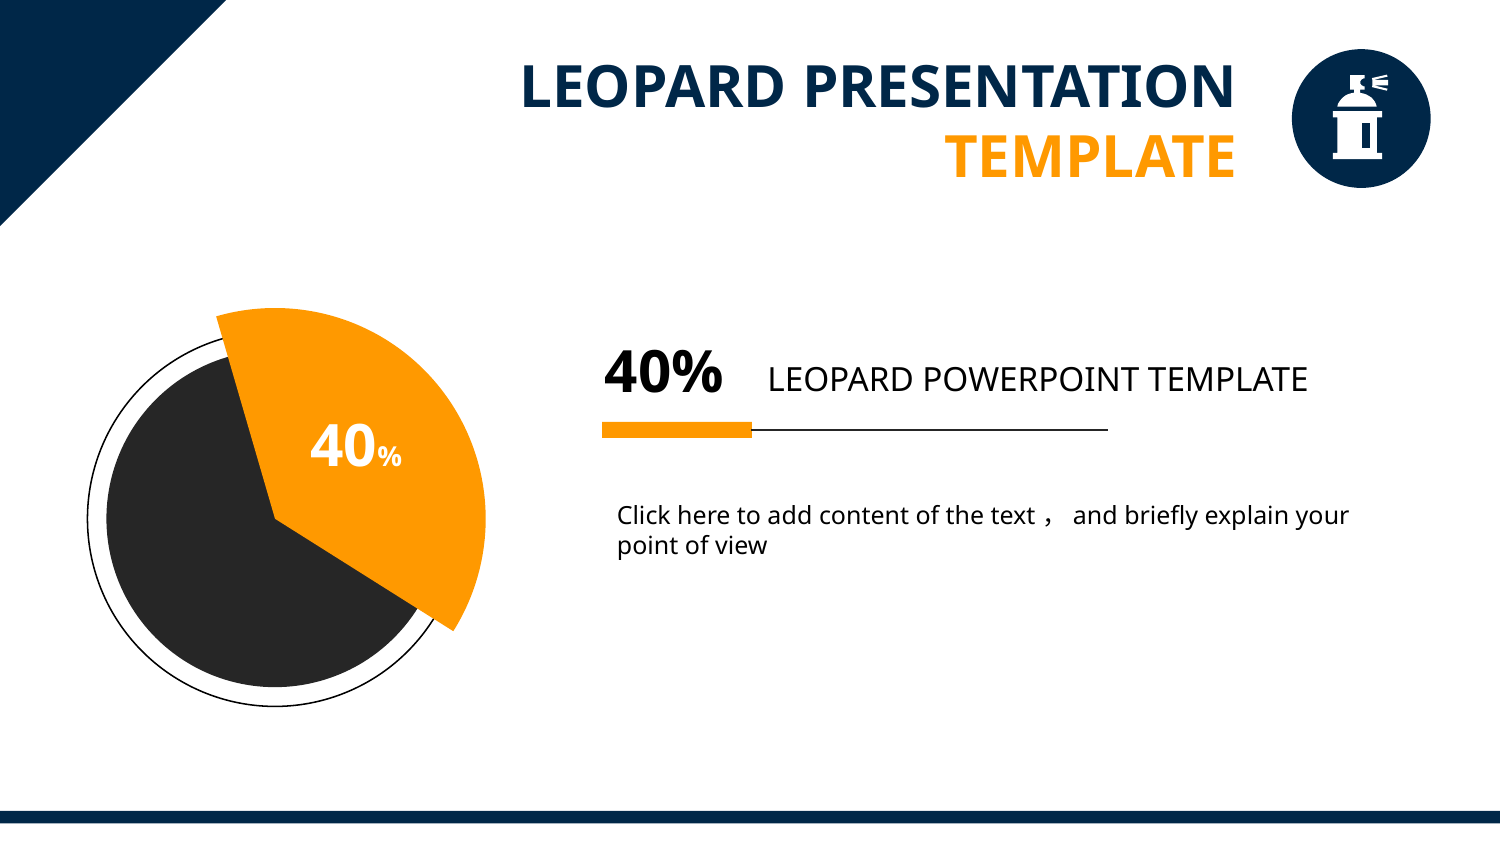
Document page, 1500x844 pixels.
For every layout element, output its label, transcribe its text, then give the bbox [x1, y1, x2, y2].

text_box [1291, 48, 1431, 189]
text_box [214, 305, 488, 634]
text_box LEOPARD PRESENTATION TEMPLATE [347, 43, 1248, 196]
text_box 40% [575, 327, 754, 412]
text_box [0, 0, 229, 229]
text_box [85, 337, 434, 709]
text_box LEOPARD POWERPOINT TEMPLATE [754, 350, 1396, 406]
text_box [600, 420, 754, 440]
text_box 40% [295, 400, 418, 486]
text_box Click here to add content of the text，and briefly explain your point of view [602, 492, 1399, 612]
text_box [0, 809, 1500, 825]
